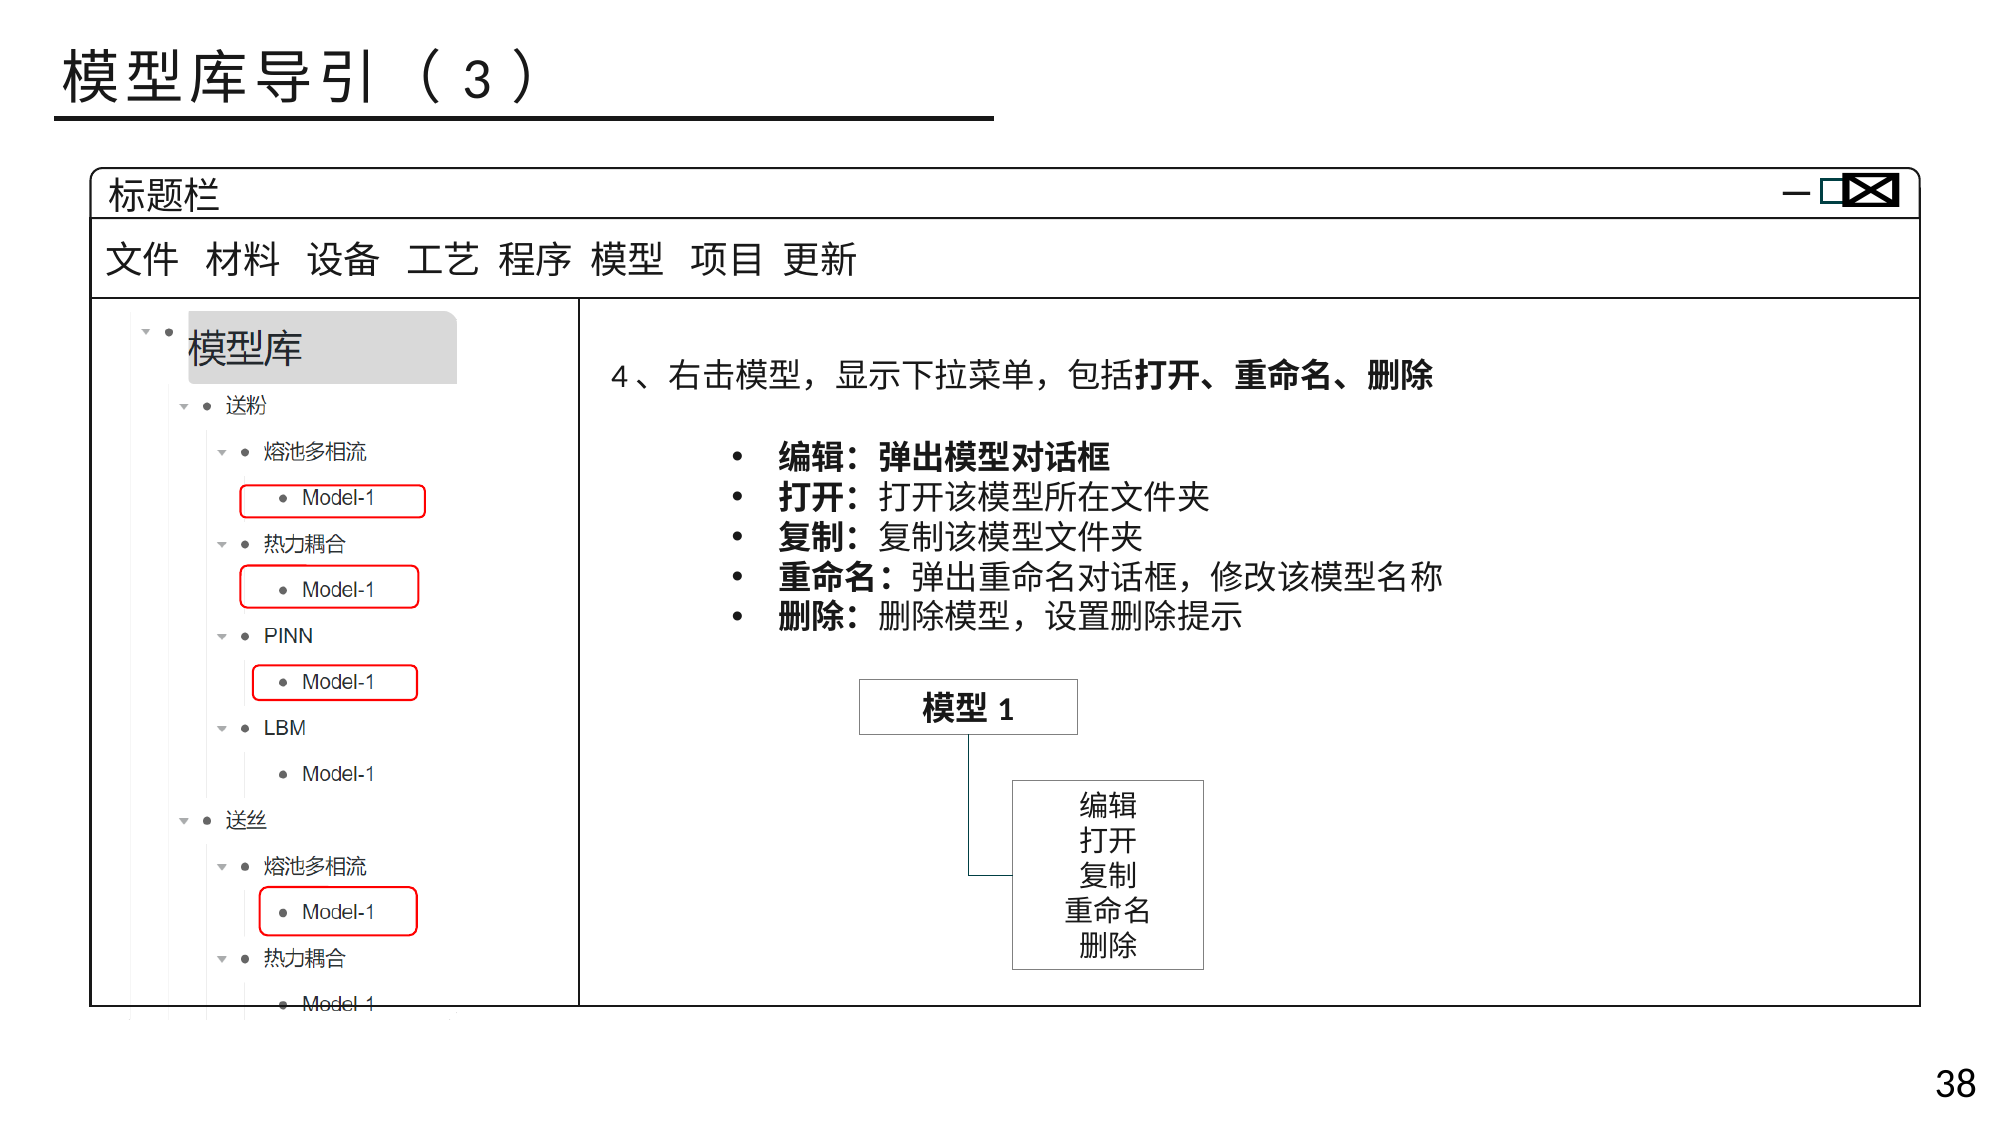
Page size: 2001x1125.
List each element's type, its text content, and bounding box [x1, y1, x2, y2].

text_box 编辑 打开 复制 重命名 删除 [1012, 780, 1204, 970]
text_box 4、右击模型，显示下拉菜单，包括打开、重命名、删除 [596, 346, 1894, 402]
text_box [1764, 159, 1910, 221]
text_box [89, 297, 580, 1007]
text_box 标题栏 [1910, 167, 1921, 217]
text_box 模型1 [859, 679, 1078, 735]
text_box 模型库导引（3） [46, 32, 585, 118]
text_box [580, 299, 1921, 1007]
text_box 38 [1919, 1047, 1993, 1113]
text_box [919, 783, 1062, 828]
picture [121, 311, 457, 1020]
text_box 编辑：弹出模型对话框 打开：打开该模型所在文件夹 复制：复制该模型文件夹 重命名：弹出重命名对话框，修改该模型名称 删除：删除模型，设置删除提示 [716, 428, 1552, 643]
text_box 文件 材料 设备 工艺 程序 模型 项目 更新 [89, 217, 1921, 299]
text_box 标题栏 [89, 167, 1764, 217]
